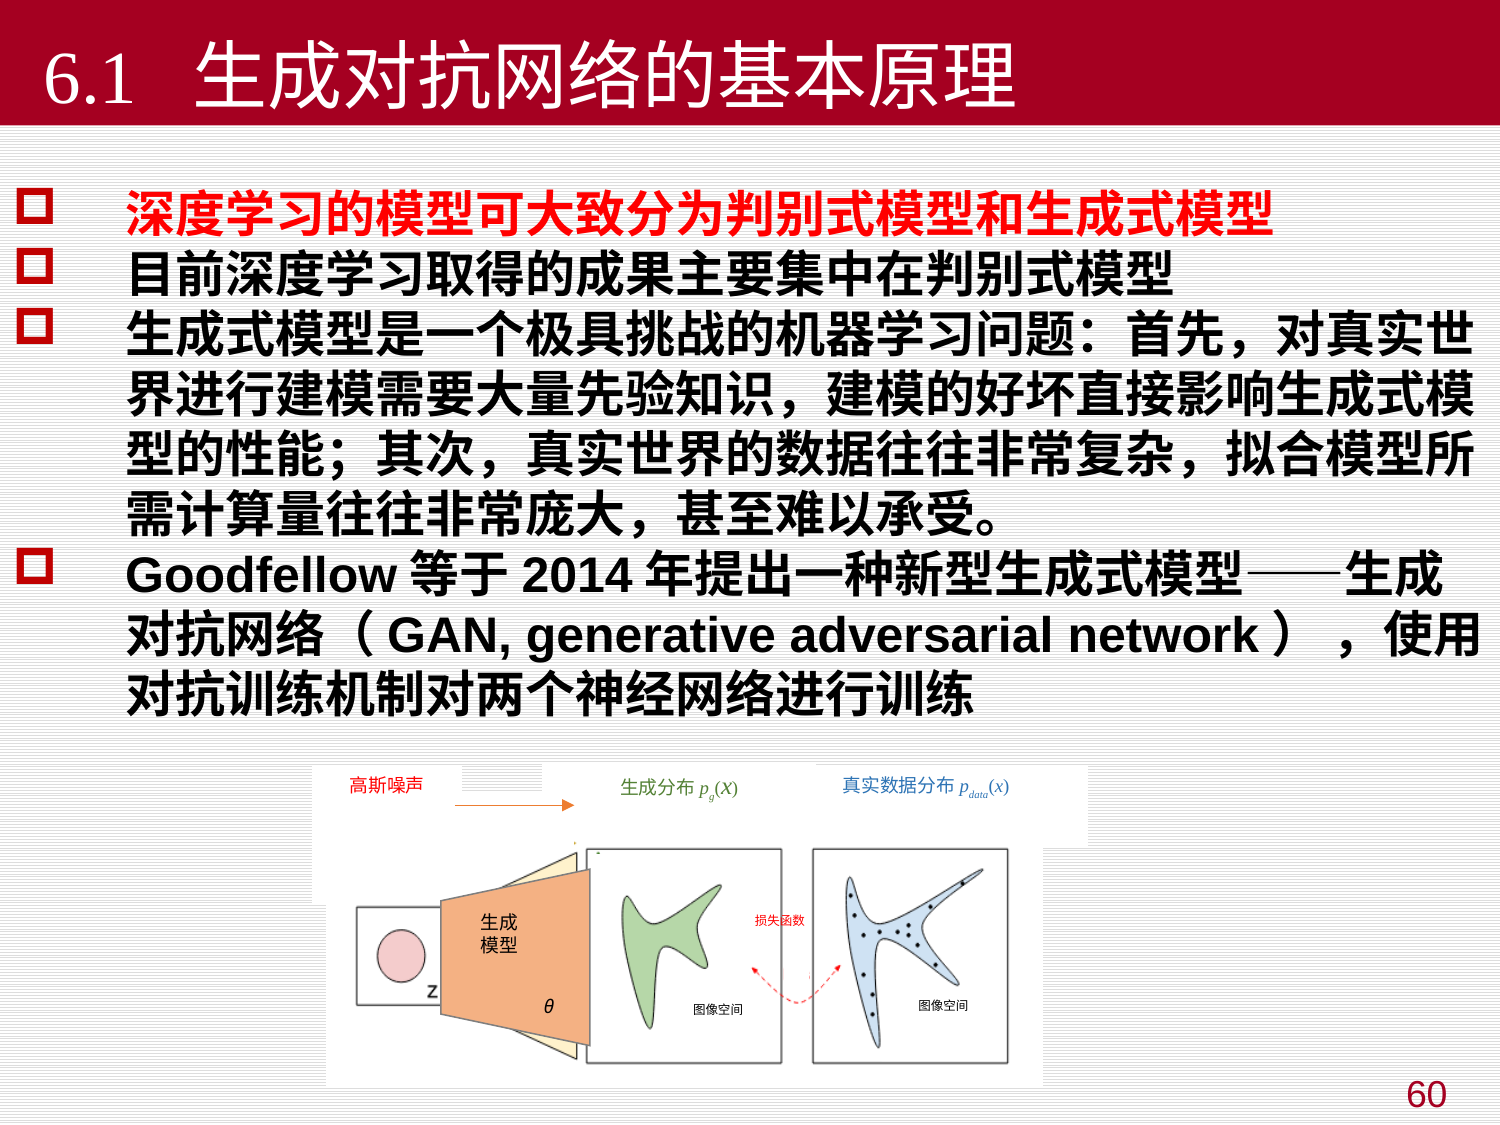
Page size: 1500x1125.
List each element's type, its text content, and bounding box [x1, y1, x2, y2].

text_box 深度学习的模型可大致分为判别式模型和生成式模型 目前深度学习取得的成果主要集中在判别式模型 生成式模型是一个极具挑战的机器学习问题：首先，对真实世界进行建模需要大量先验知识，建模的好坏直接影响生成式模型的性能；其次，真实世界的数据往往非常复杂，拟合模型所需计算量往往非常庞大，甚至难以承受。 Goodfellow等于2014年提出一种新型生成式模型——生成对抗网络（GAN, generative adversarial network） ，使用对抗训练机制对两个神经网络进行训练 [0, 174, 1500, 790]
text_box 6.1 生成对抗网络的基本原理 [0, 1, 1500, 126]
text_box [312, 762, 1088, 1088]
slide_number 60 [1137, 1062, 1463, 1122]
